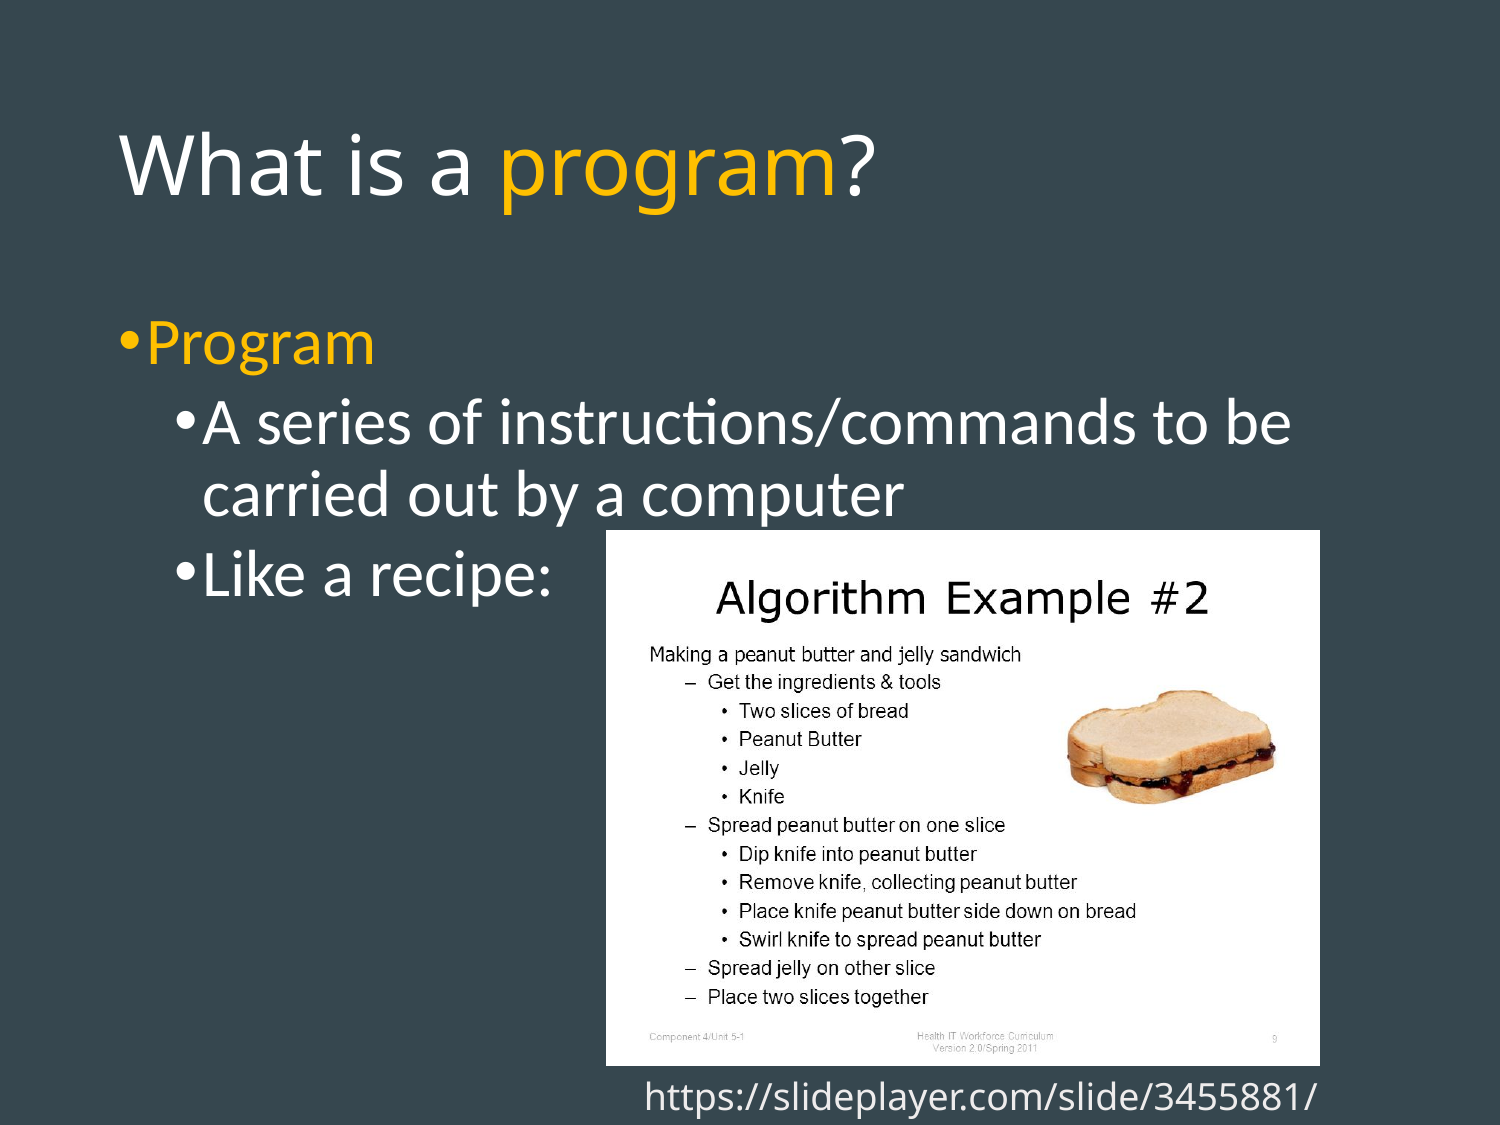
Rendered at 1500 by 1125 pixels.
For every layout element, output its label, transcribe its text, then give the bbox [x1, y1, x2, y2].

text_box https://slideplayer.com/slide/3455881/ [606, 1065, 1357, 1125]
list Program A series of instructions/commands to be carried out by a computer Like a recipe: [103, 299, 1397, 1014]
title What is a program? [103, 59, 1397, 278]
picture [606, 530, 1320, 1066]
